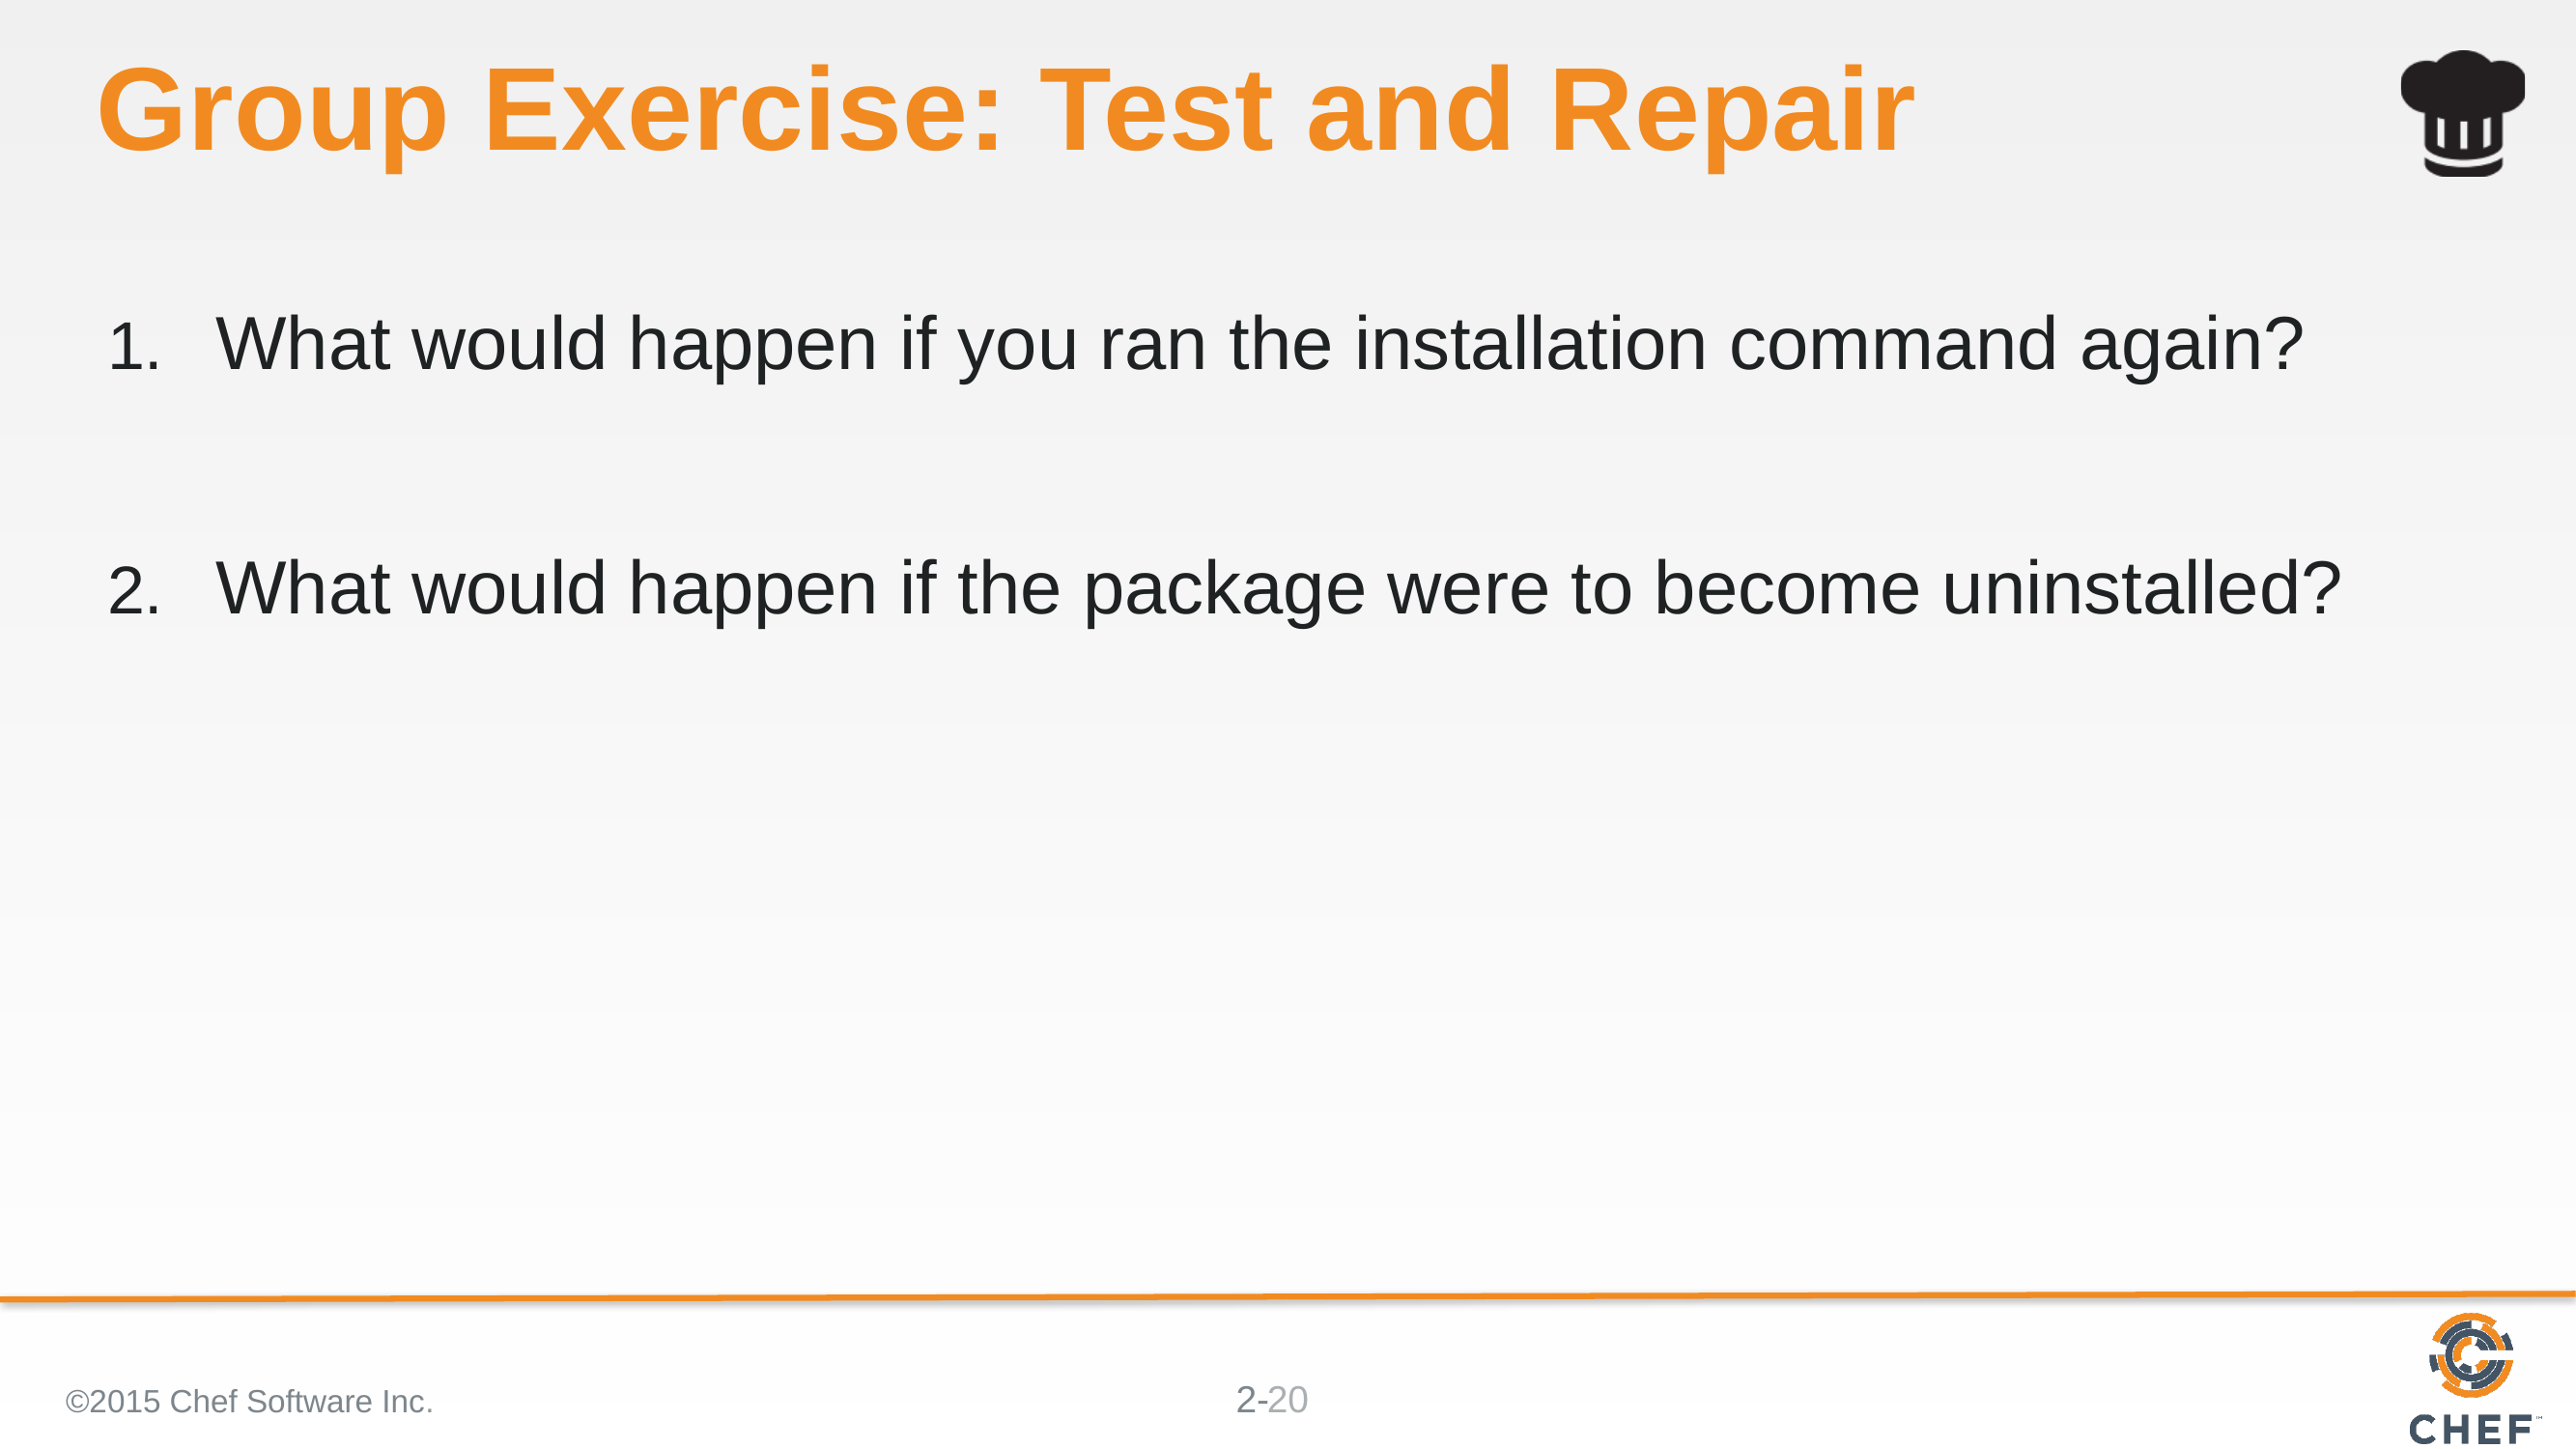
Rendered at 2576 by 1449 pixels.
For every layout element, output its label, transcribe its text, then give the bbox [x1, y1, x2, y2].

slide_number 20 [998, 1359, 1578, 1437]
list What would happen if you ran the installation command again? What would happen if the package were to become uninstalled? [107, 294, 2469, 1142]
title Group Exercise: Test and Repair [96, 48, 2463, 180]
footer ©2015 Chef Software Inc. [51, 1359, 952, 1440]
picture [2399, 1297, 2550, 1449]
